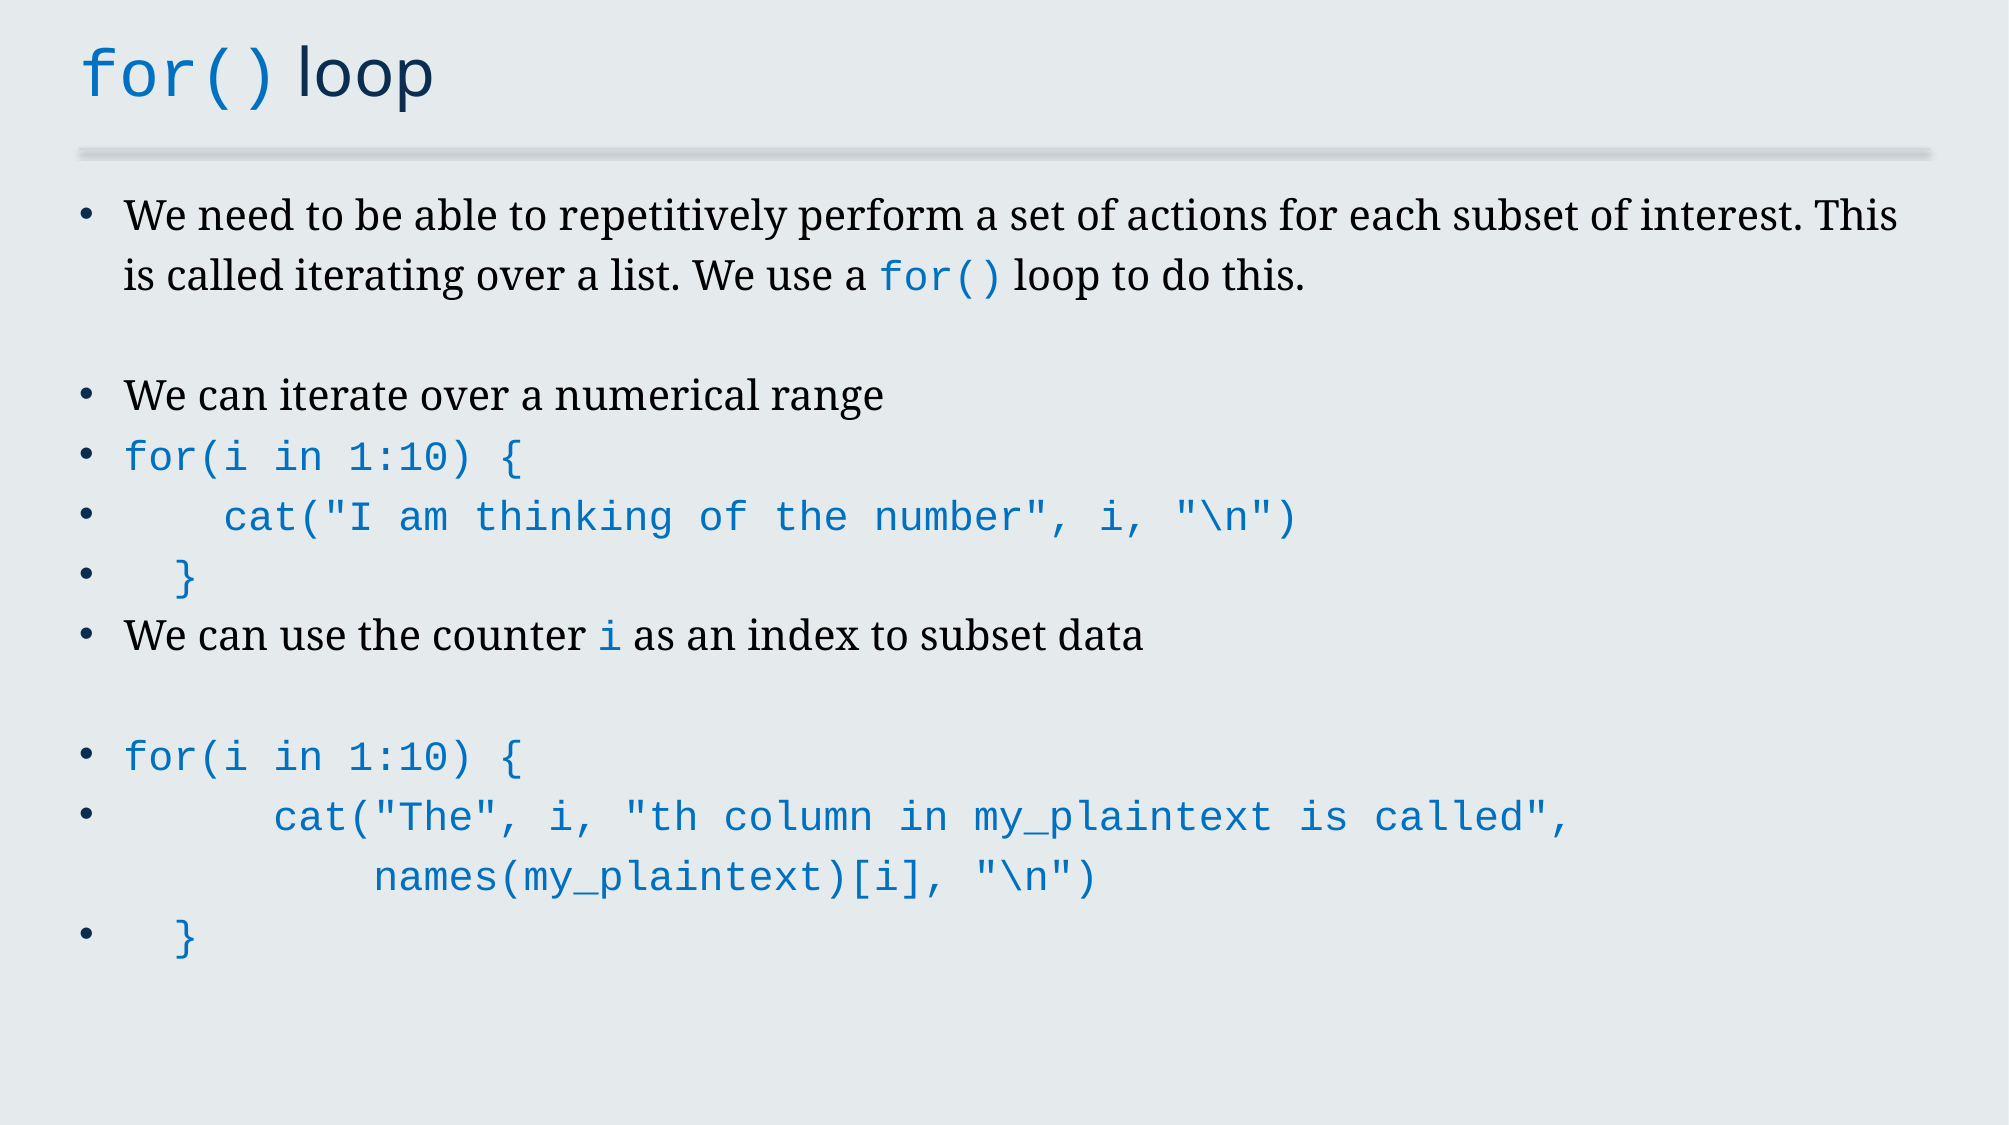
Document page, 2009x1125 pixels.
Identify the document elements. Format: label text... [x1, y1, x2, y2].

title for() loop [79, 29, 1930, 148]
list We need to be able to repetitively perform a set of actions for each subset of interest. This is called iterating over a list. We use a for() loop to do this. We can iterate over a numerical range for(i in 1:10) { cat("I am thinking of the number", i, "\n") } We can use the counter i as an index to subset data for(i in 1:10) { cat("The", i, "th column in my_plaintext is called", names(my_plaintext)[i], "\n") } [79, 178, 1930, 1039]
